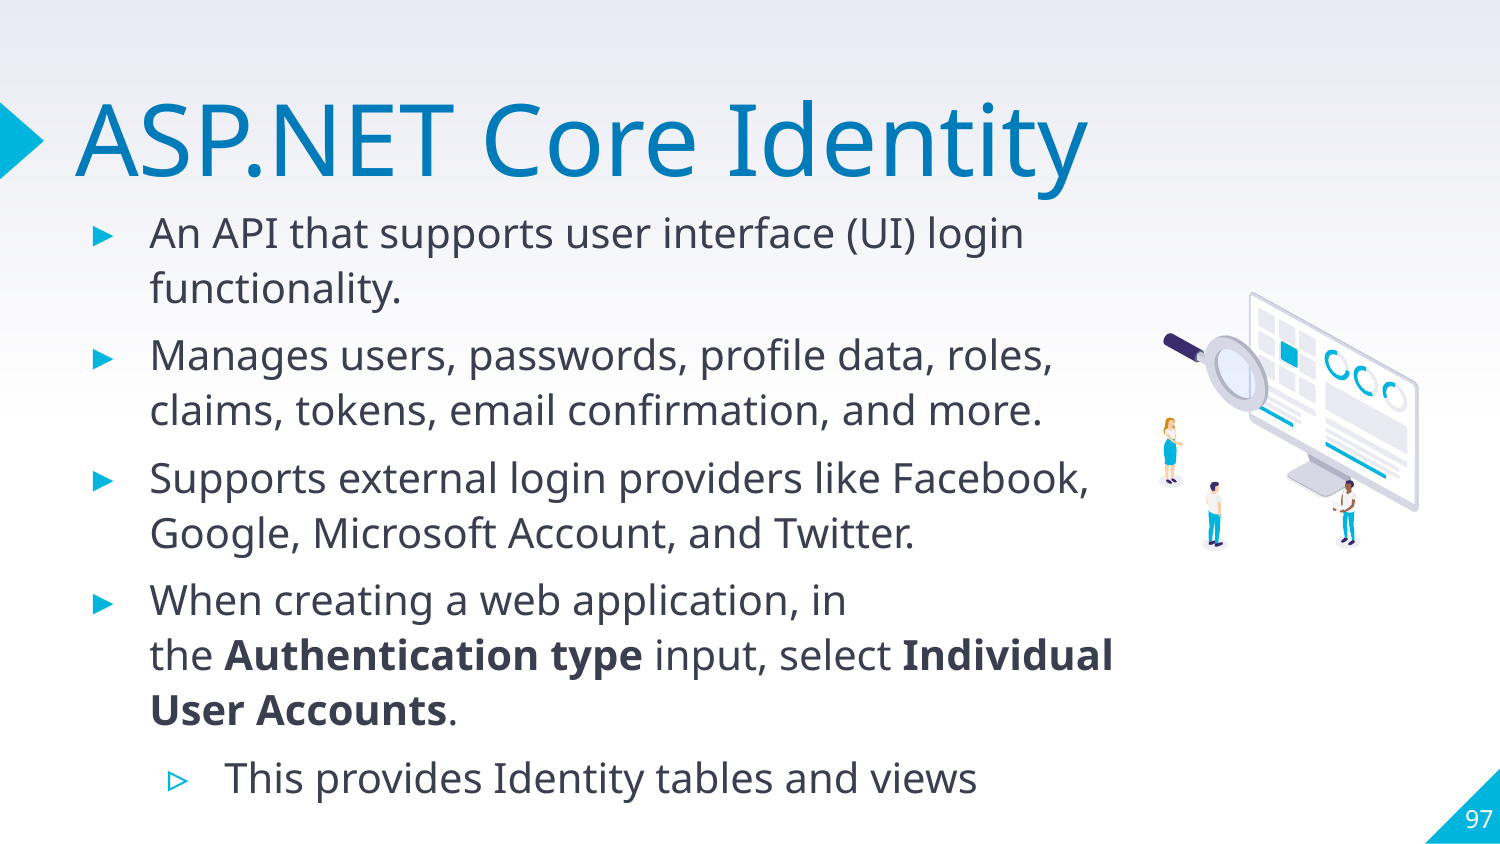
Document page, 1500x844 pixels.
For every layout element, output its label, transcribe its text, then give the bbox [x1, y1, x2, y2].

slide_number 97 [1418, 760, 1494, 838]
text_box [1158, 291, 1420, 552]
title ASP.NET Core Identity [75, 99, 1155, 201]
list An API that supports user interface (UI) login functionality. Manages users, passwords, profile data, roles, claims, tokens, email confirmation, and more. Supports external login providers like Facebook, Google, Microsoft Account, and Twitter. When creating a web application, in the Authentication type input, select Individual User Accounts. This provides Identity tables and views [74, 201, 1167, 761]
